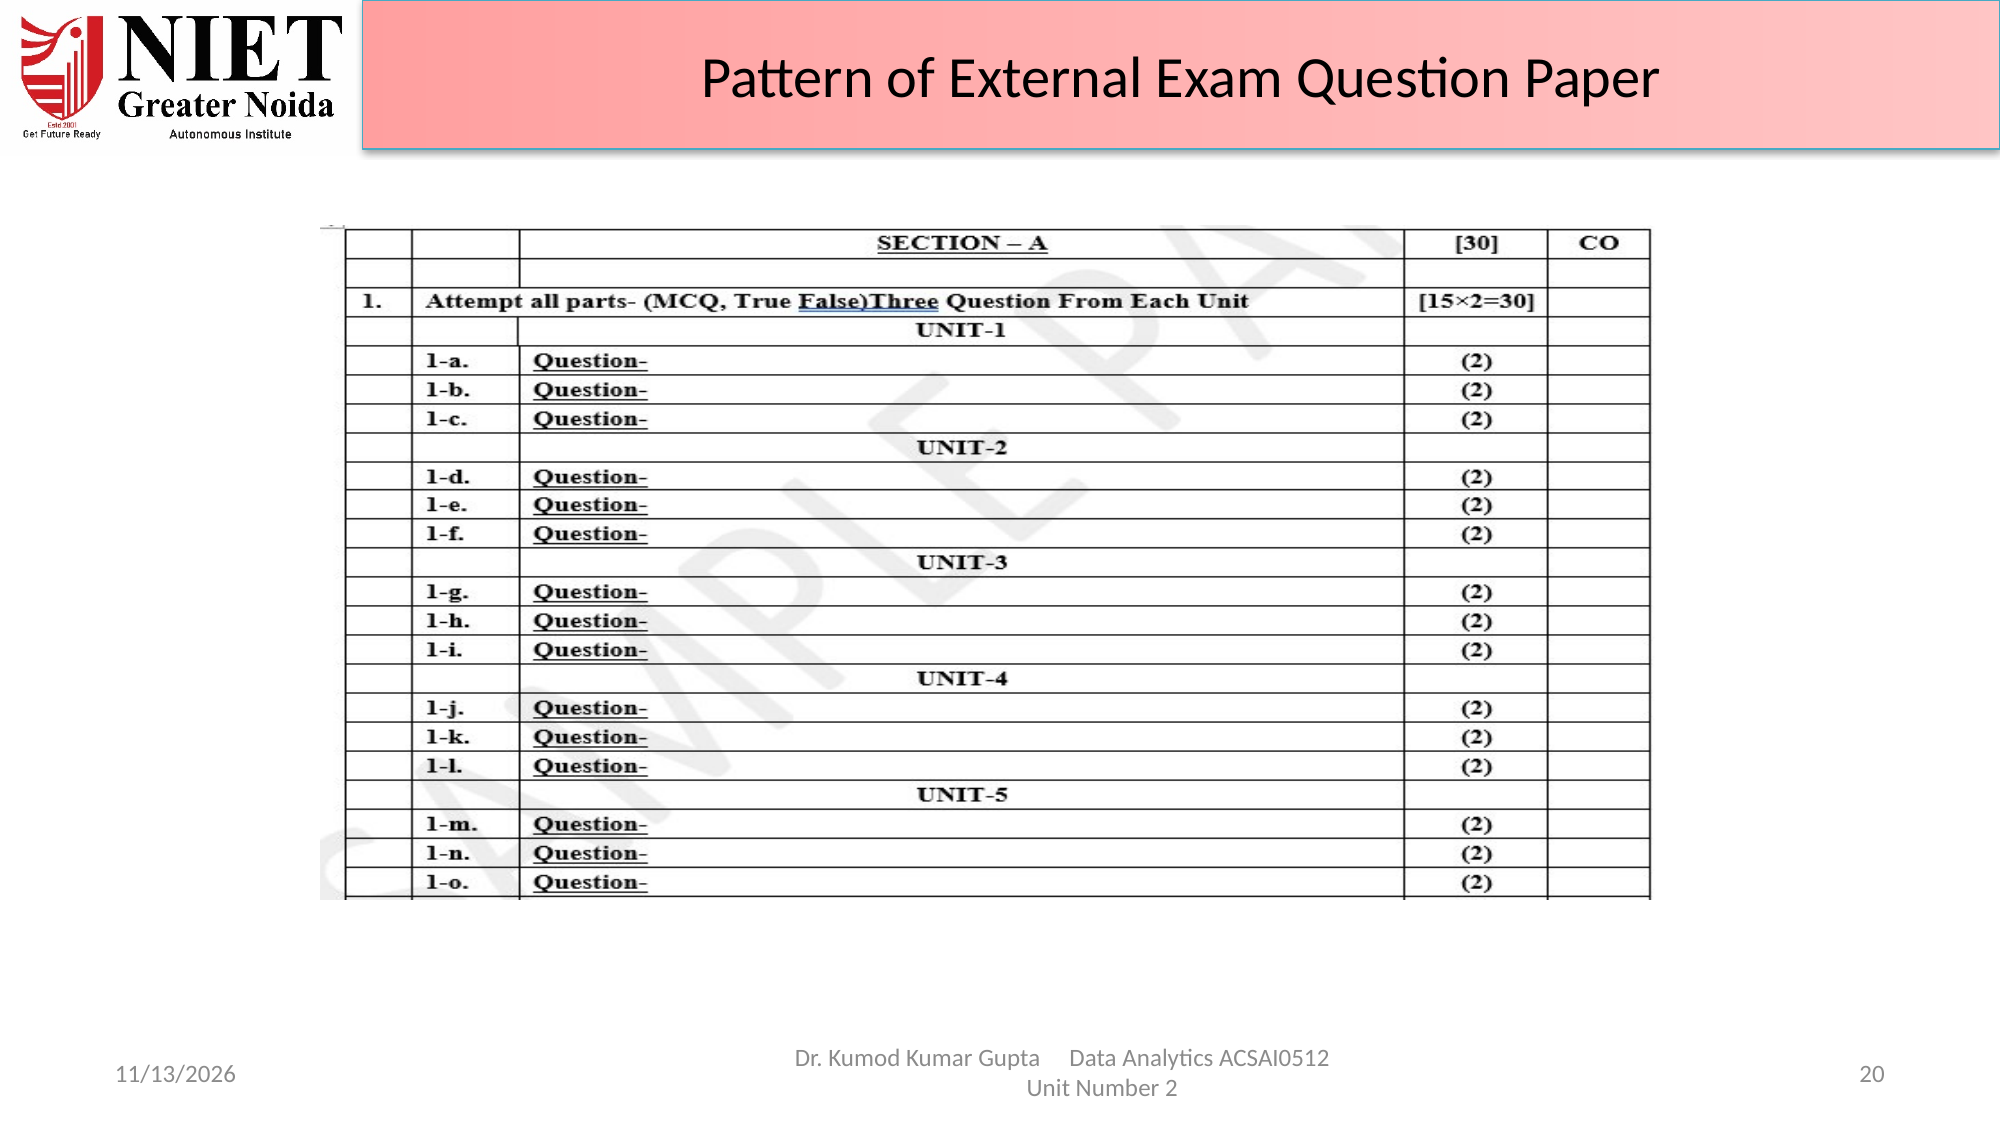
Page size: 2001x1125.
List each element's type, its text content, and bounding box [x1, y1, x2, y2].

slide_number 20 [1433, 1042, 1900, 1103]
picture [0, 0, 363, 156]
footer Dr. Kumod Kumar Gupta Data Analytics ACSAI0512 Unit Number 2 [746, 1041, 1413, 1103]
picture [320, 225, 1680, 900]
text_box Pattern of External Exam Question Paper [363, 0, 2000, 150]
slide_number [99, 1042, 567, 1103]
